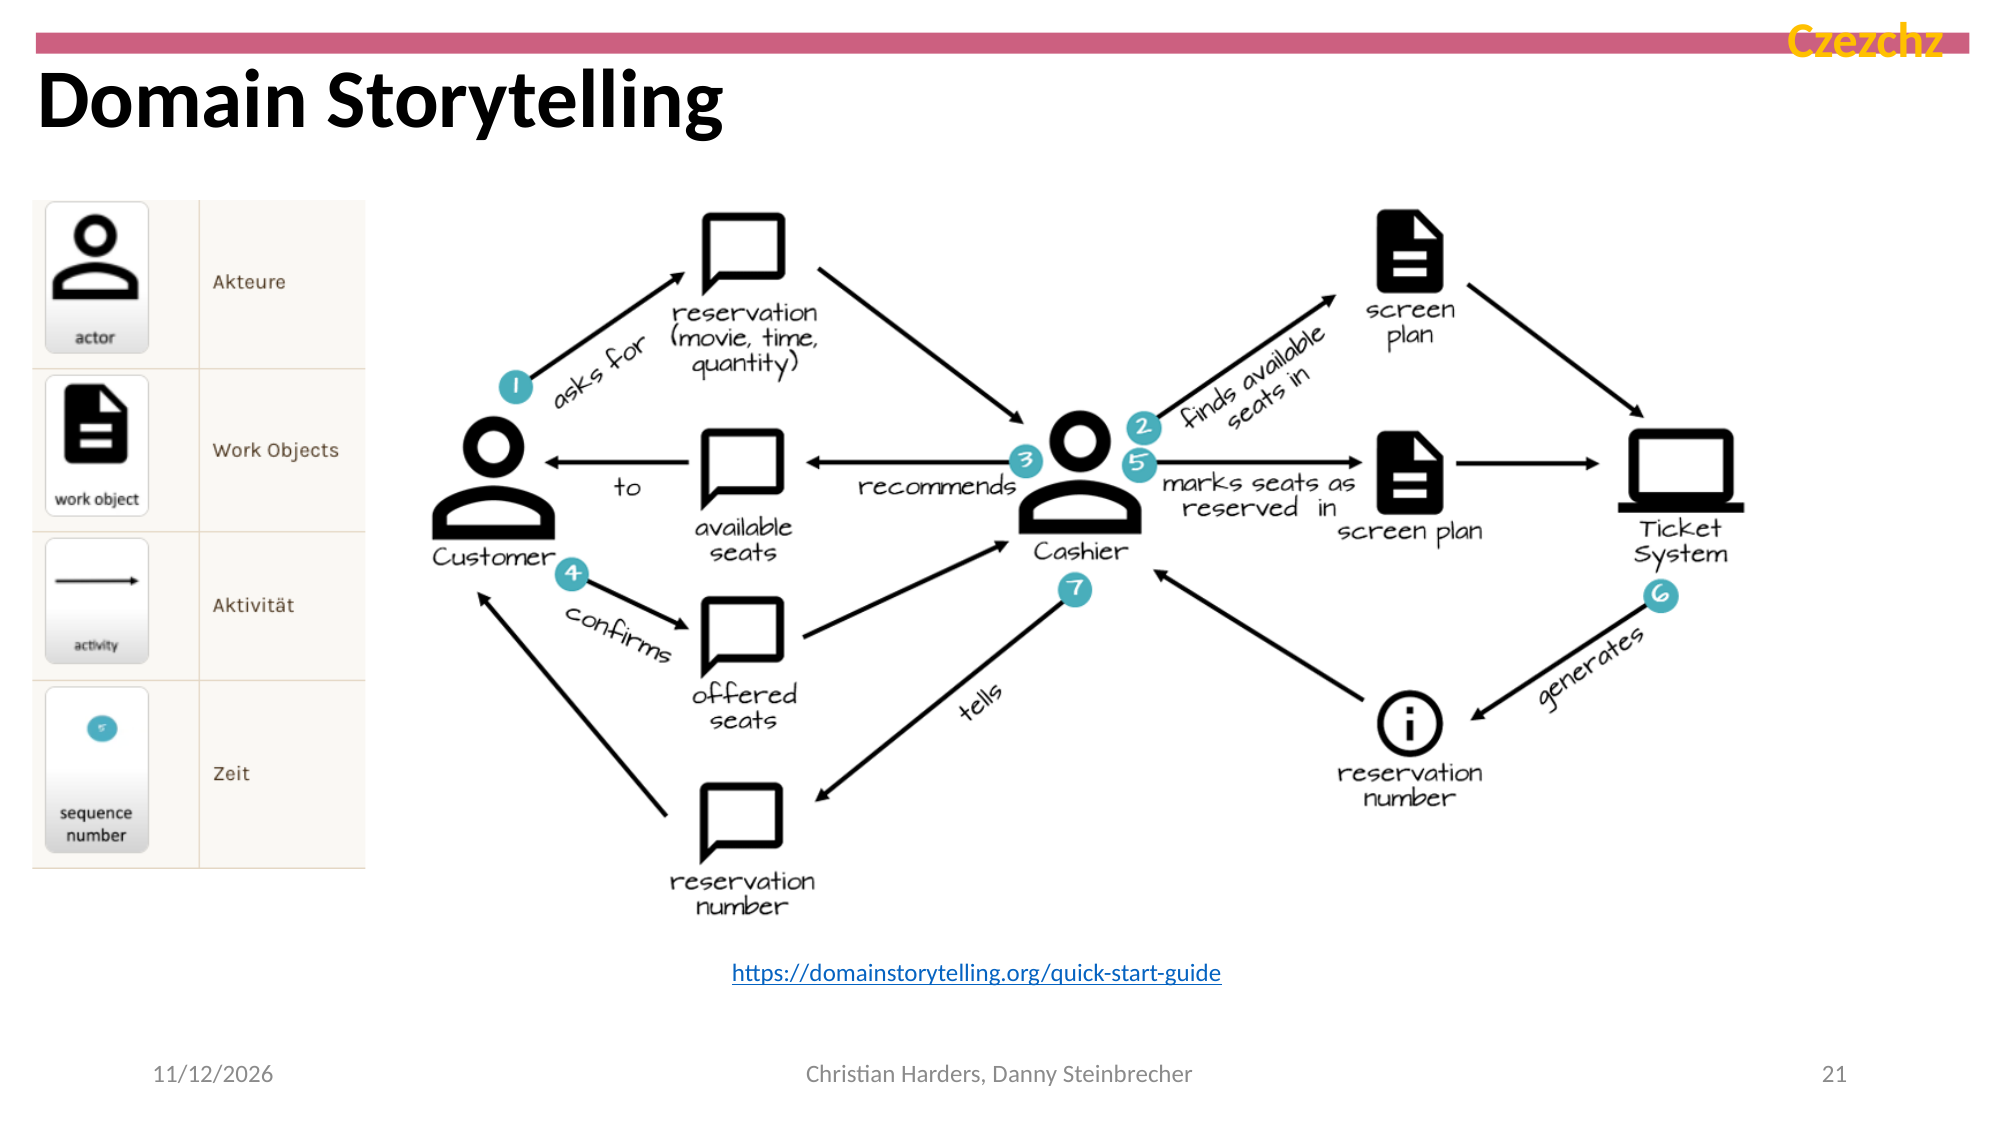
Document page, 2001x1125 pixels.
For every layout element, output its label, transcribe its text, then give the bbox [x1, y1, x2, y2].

picture [395, 161, 1778, 950]
text_box https://domainstorytelling.org/quick-start-guide [477, 950, 1477, 995]
text_box Domain Storytelling [22, 36, 740, 152]
picture [32, 200, 366, 869]
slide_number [137, 1042, 588, 1103]
footer Christian Harders, Danny Steinbrecher [662, 1042, 1338, 1103]
slide_number 21 [1412, 1042, 1863, 1103]
